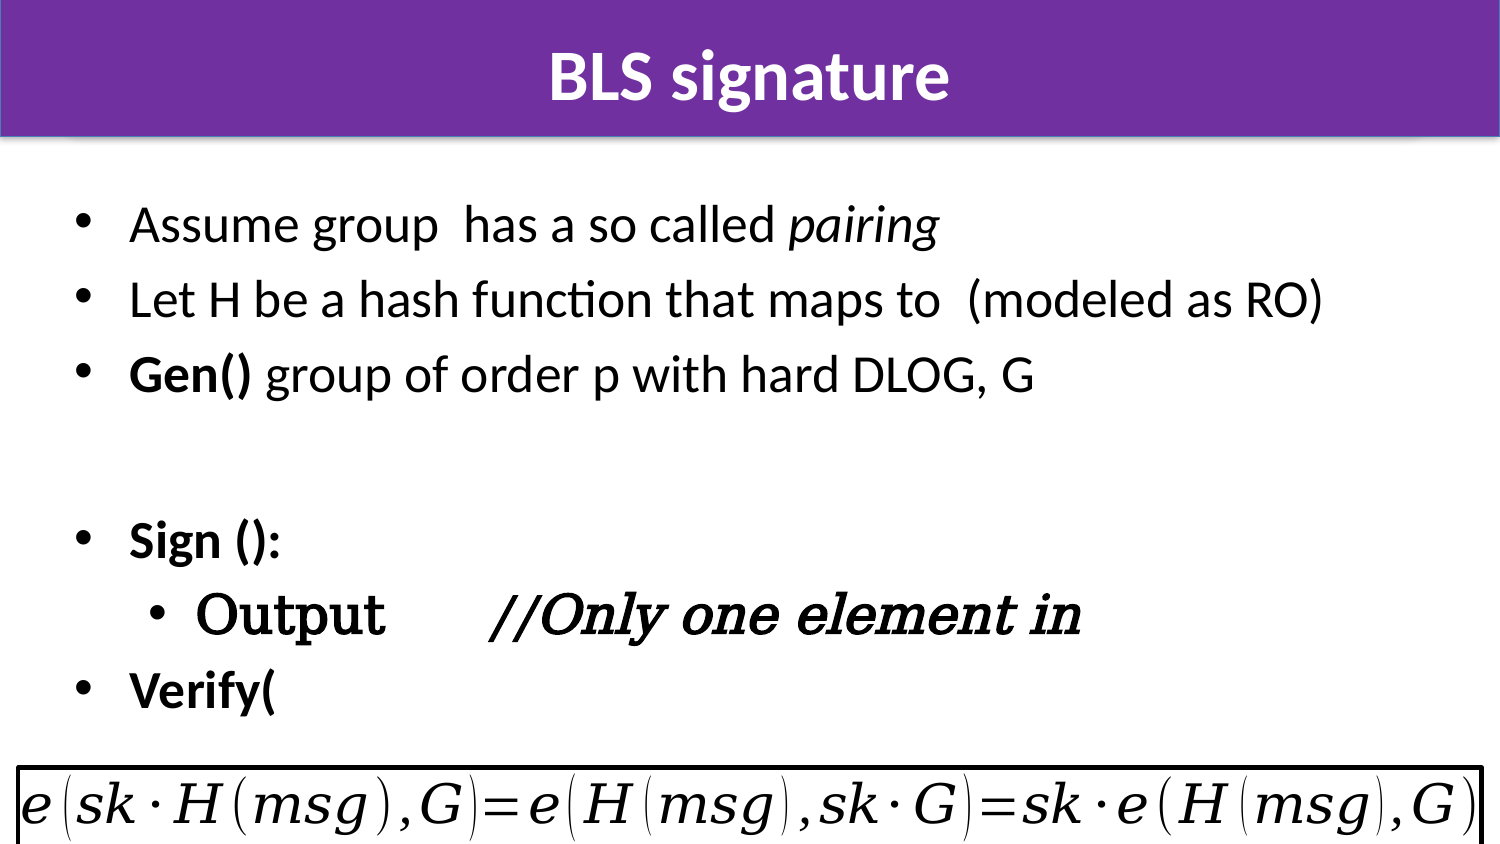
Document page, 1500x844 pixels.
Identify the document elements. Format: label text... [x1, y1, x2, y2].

title BLS signature [75, 20, 1425, 123]
